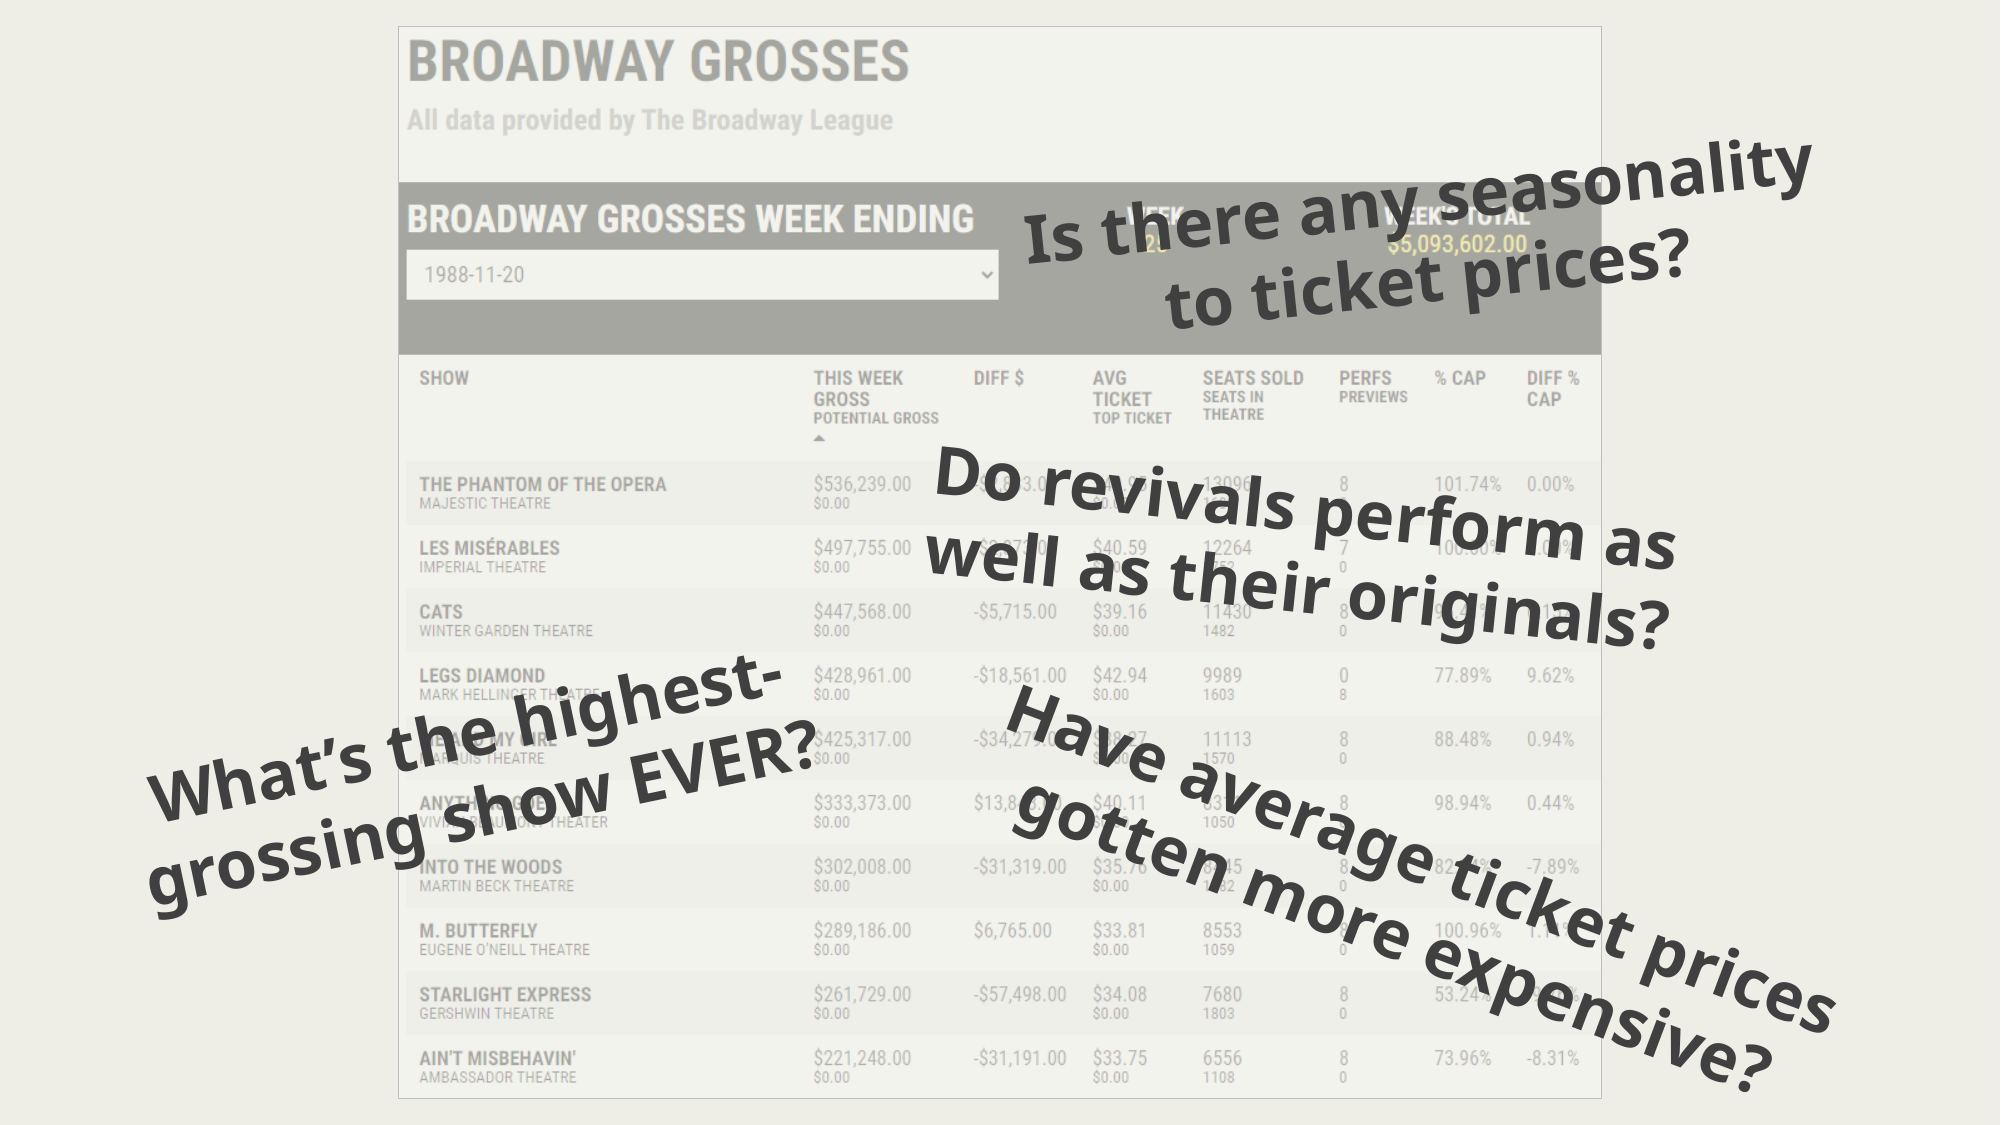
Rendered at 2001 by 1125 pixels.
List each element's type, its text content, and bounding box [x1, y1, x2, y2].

text_box Have average ticket prices gotten more expensive? [1602, 873, 1888, 1125]
text_box Is there any seasonality to ticket prices? [1602, 102, 1866, 305]
text_box What’s the highest-grossing show EVER? [29, 697, 398, 947]
text_box Do revivals perform as well as their originals? [1602, 489, 1745, 679]
picture [398, 26, 1602, 1099]
